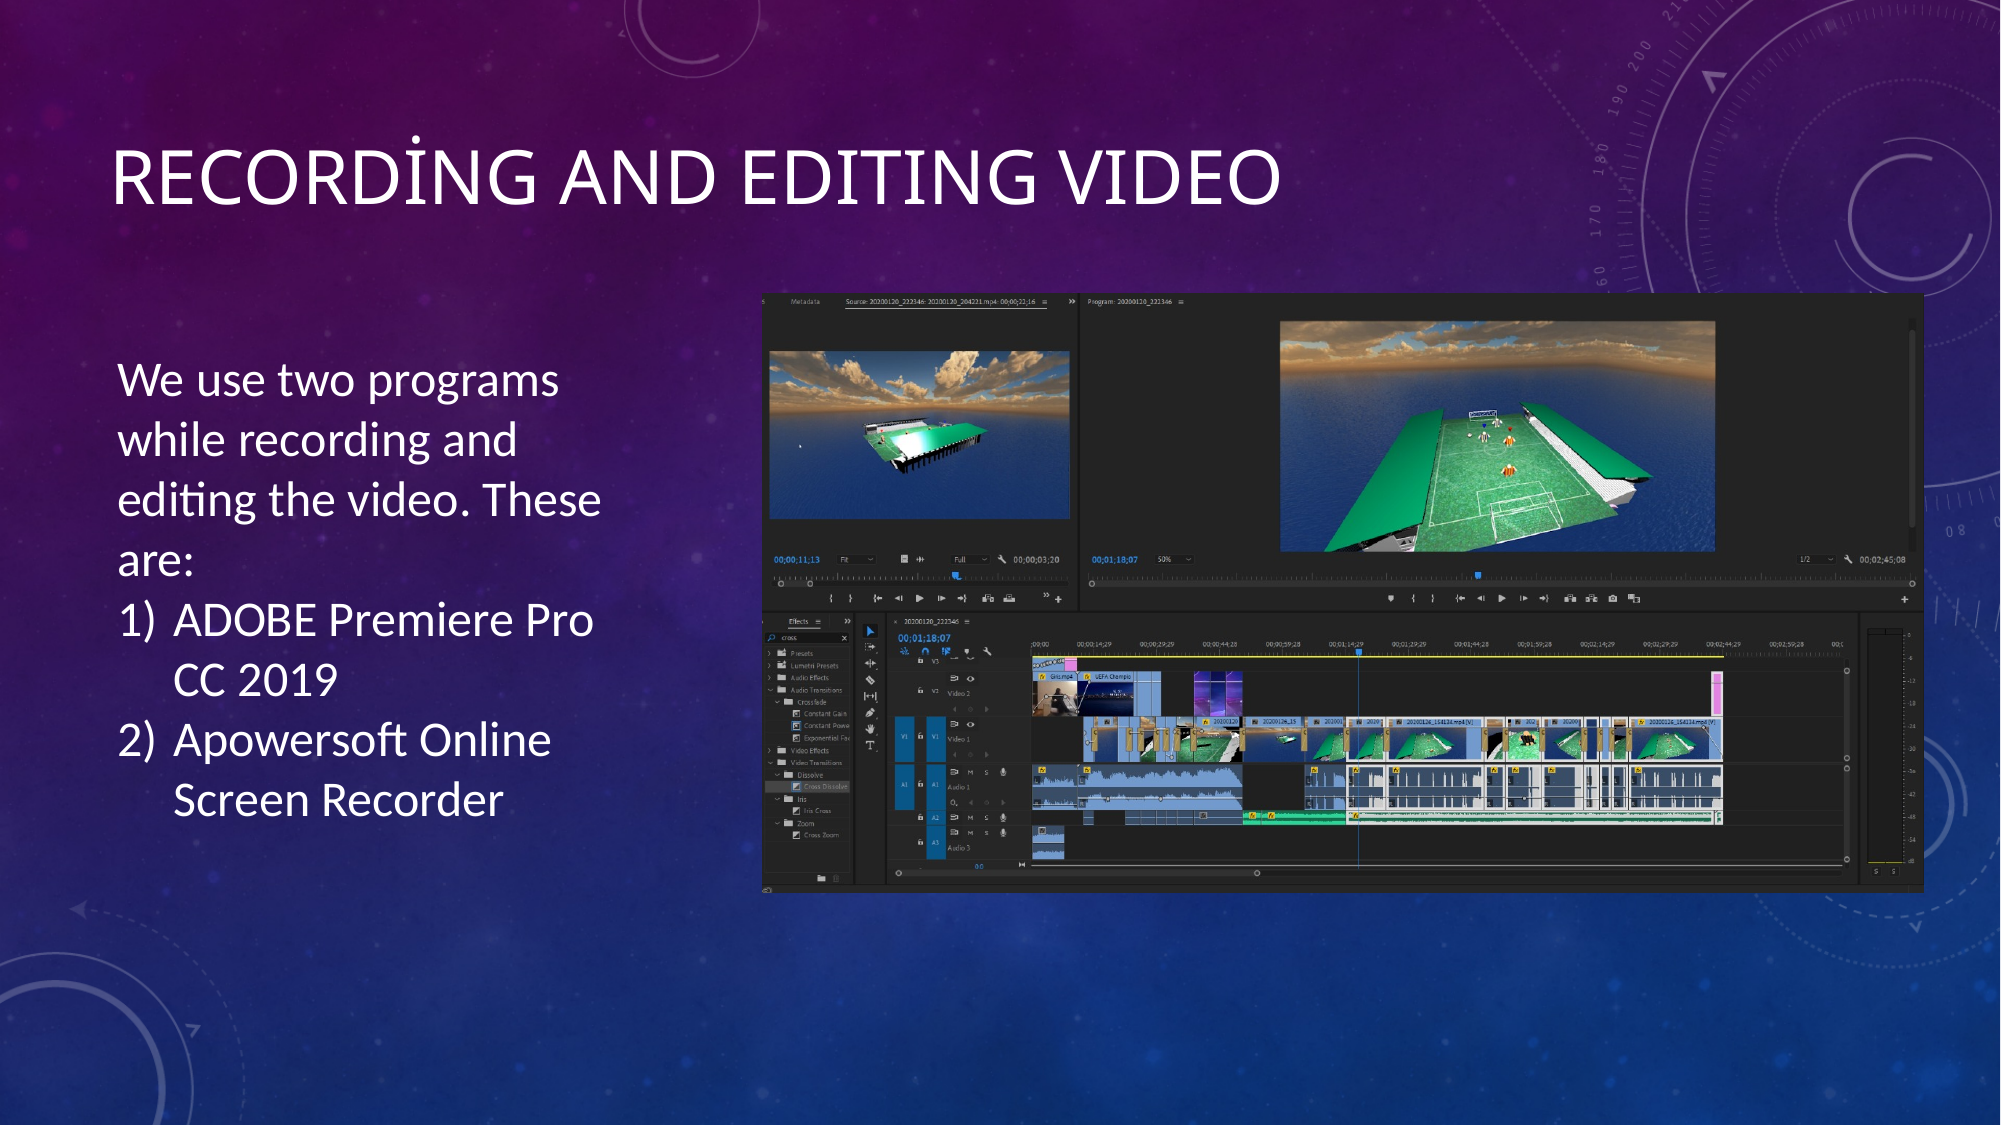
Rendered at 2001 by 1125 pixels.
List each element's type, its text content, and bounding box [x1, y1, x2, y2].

picture [0, 0, 2001, 1125]
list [762, 293, 1924, 893]
title Recording and Edıtıng vıdeo [94, 55, 1757, 294]
text_box We use two programs while recording and editing the video. These are: ADOBE Premiere Pro CC 2019 Apowersoft Online Screen Recorder [102, 338, 632, 834]
